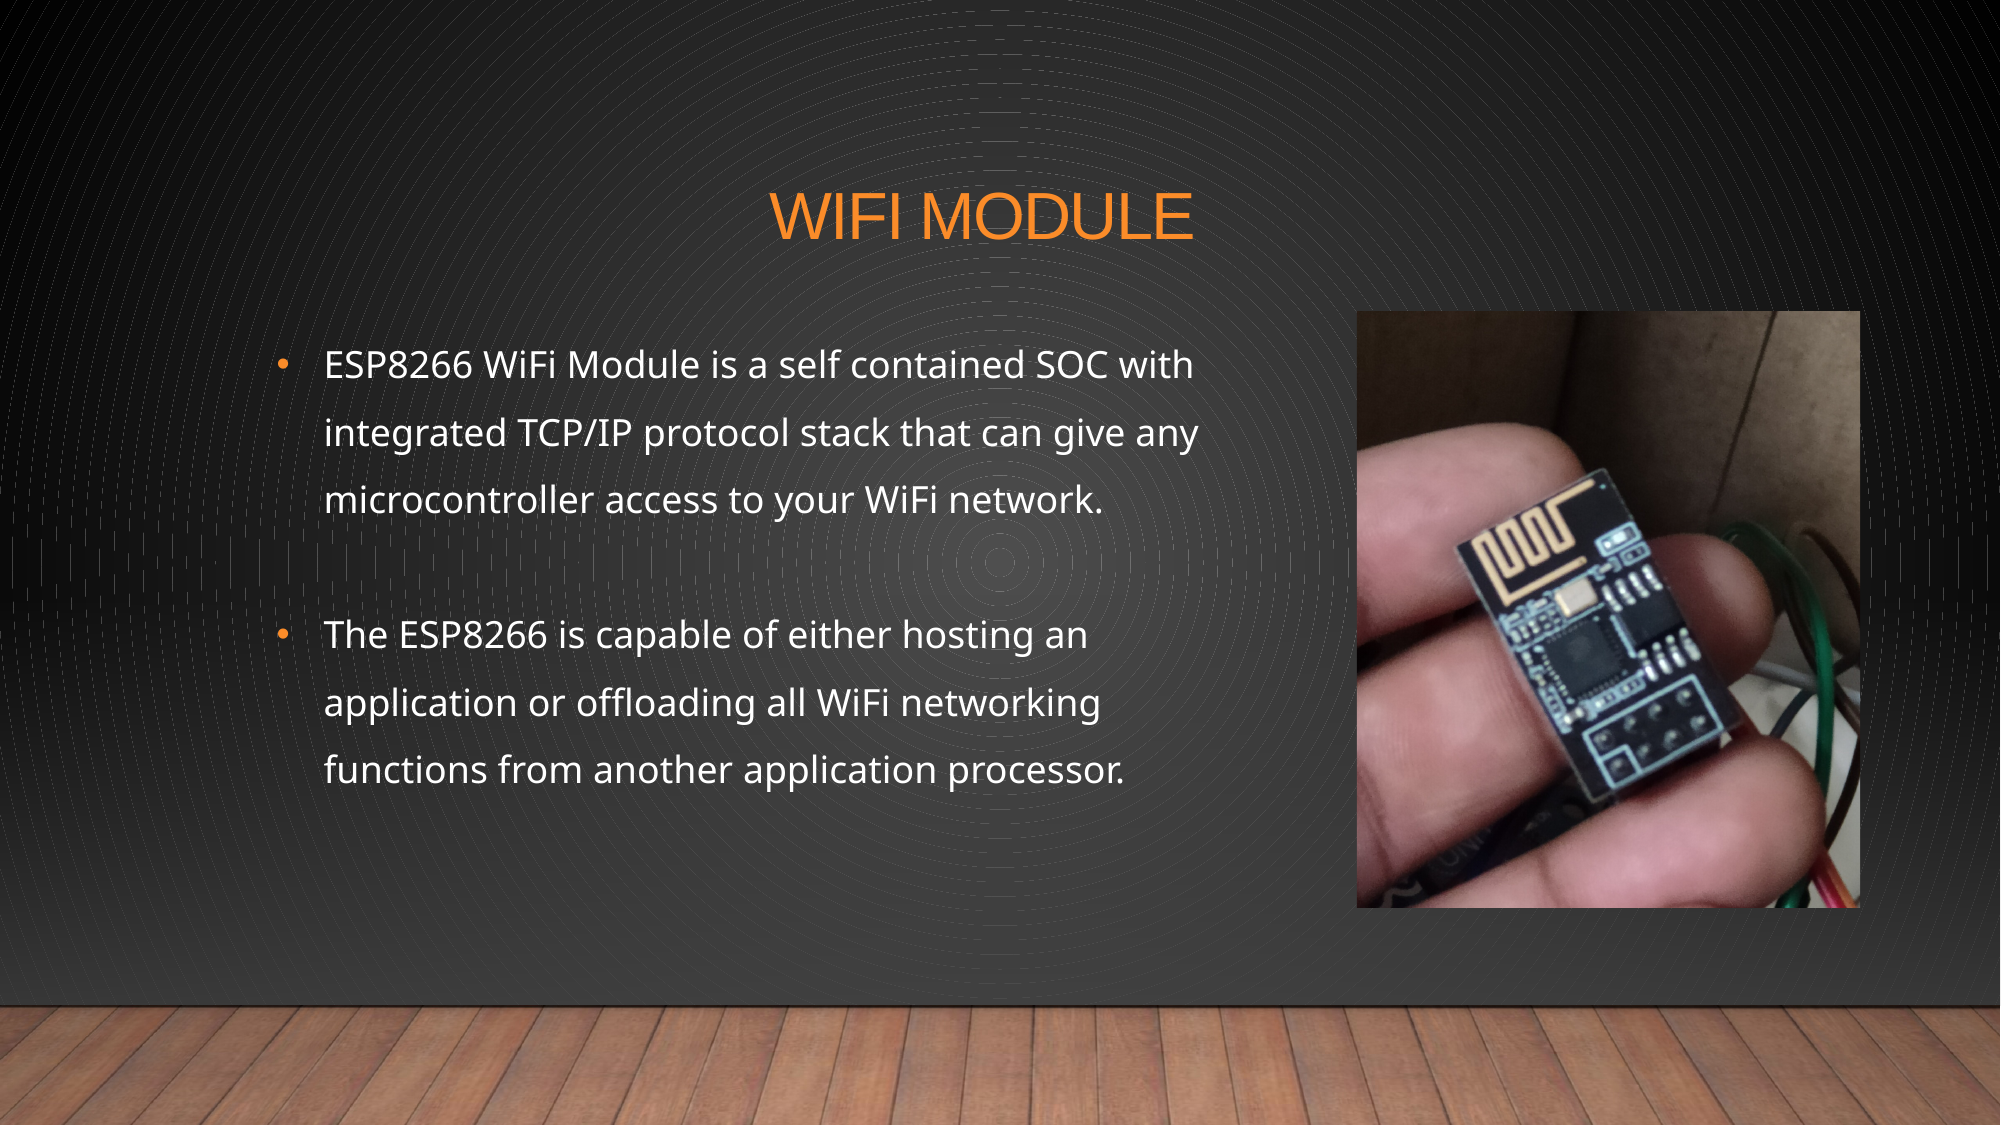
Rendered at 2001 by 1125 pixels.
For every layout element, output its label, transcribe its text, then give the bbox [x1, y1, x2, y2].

title Wifi Module [238, 131, 1763, 305]
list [1356, 310, 1861, 908]
text_box ESP8266 WiFi Module is a self contained SOC with integrated TCP/IP protocol stack that can give any microcontroller access to your WiFi network. The ESP8266 is capable of either hosting an application or offloading all WiFi networking functions from another application processor. [261, 311, 1218, 799]
picture [0, 1005, 2000, 1125]
